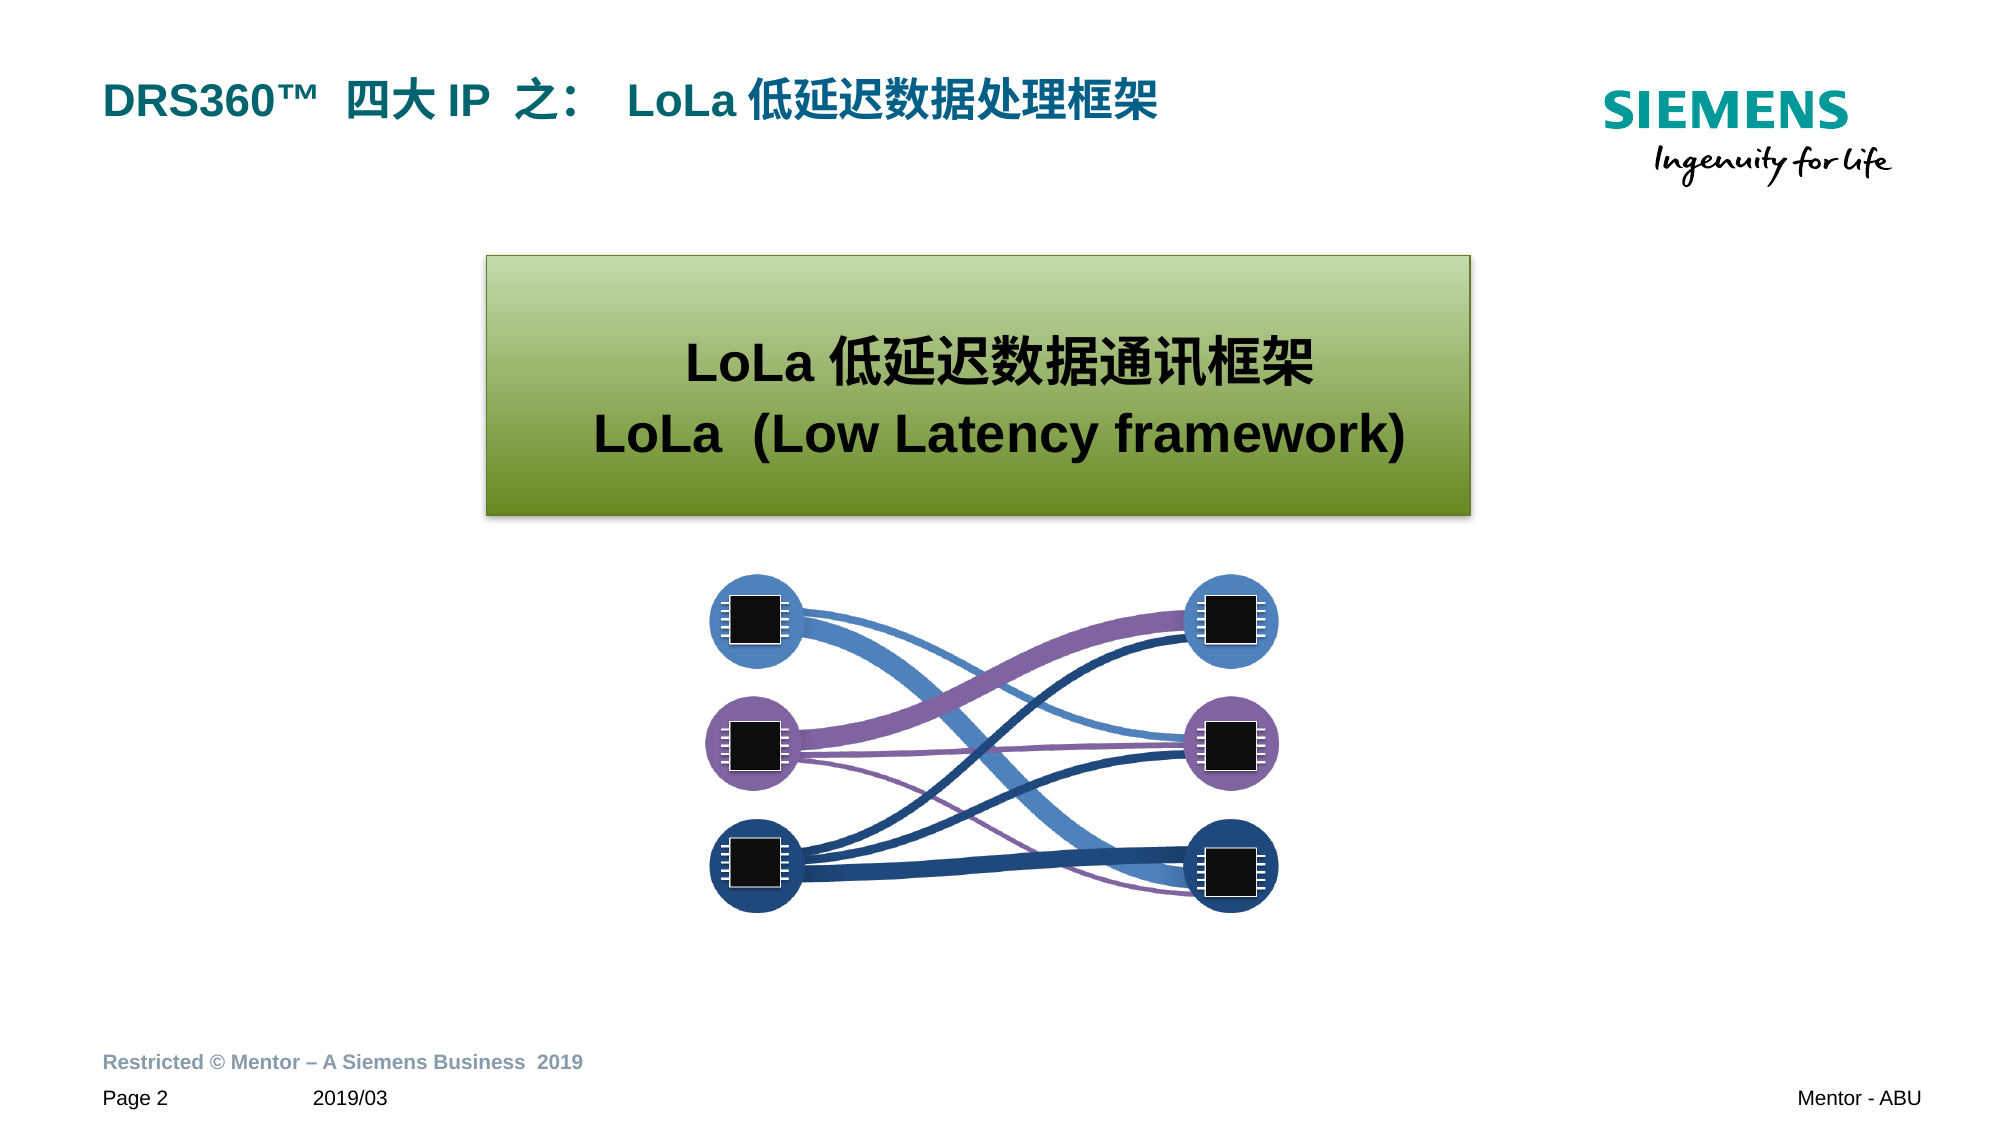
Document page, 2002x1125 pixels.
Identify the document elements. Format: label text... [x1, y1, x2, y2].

title DRS360™ 四大IP 之： LoLa低延迟数据处理框架 [0, 0, 2001, 237]
list LoLa低延迟数据通讯框架 LoLa (Low Latency framework) [486, 255, 1471, 516]
picture [704, 574, 1279, 913]
